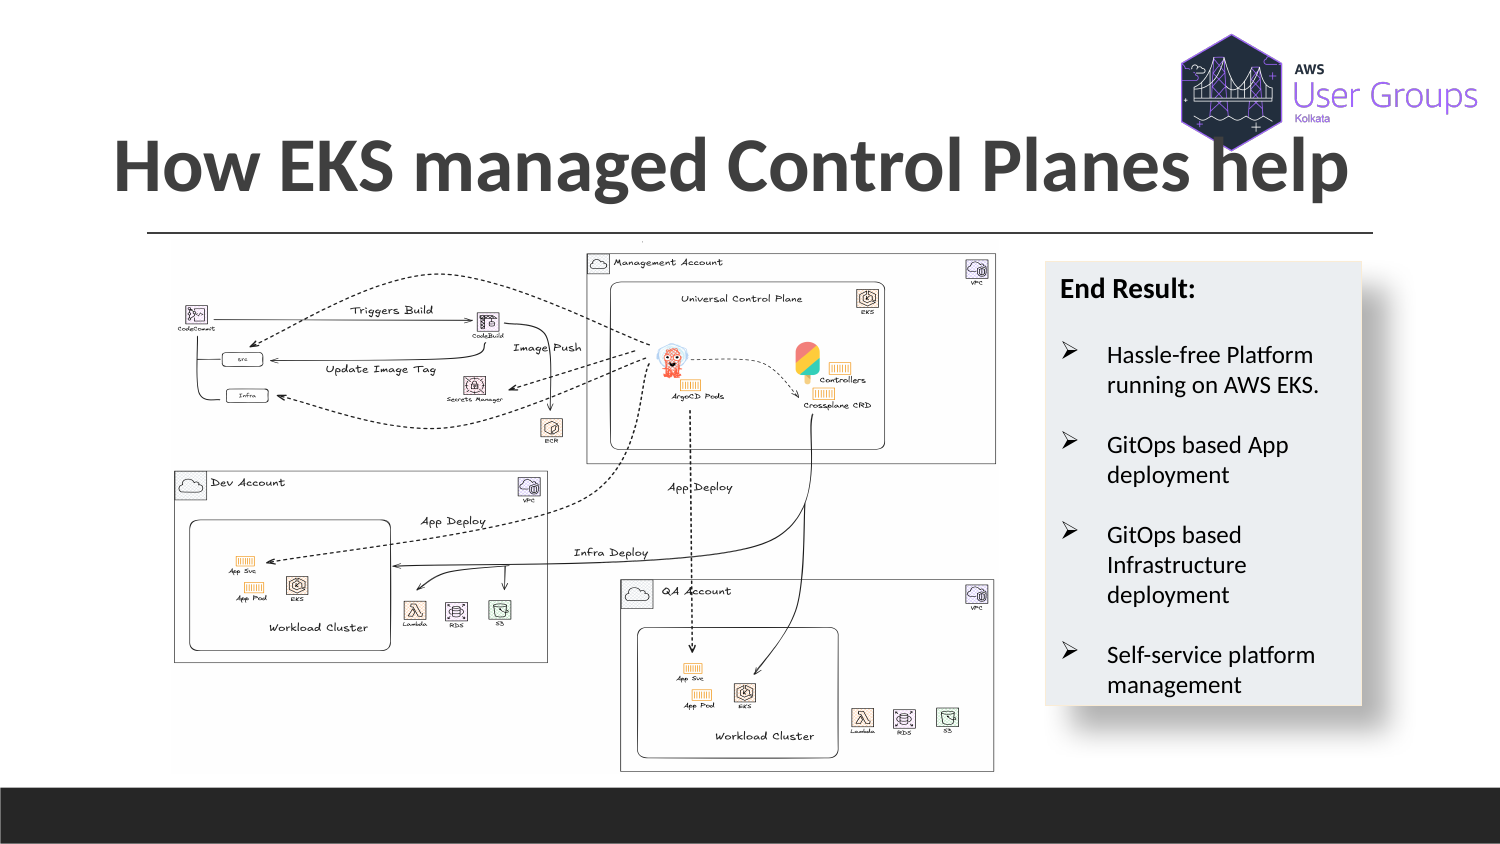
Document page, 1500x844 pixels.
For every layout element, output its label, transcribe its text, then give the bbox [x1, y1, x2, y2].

picture [171, 239, 999, 775]
picture [1169, 15, 1489, 171]
text_box End Result: Hassle-free Platform running on AWS EKS. GitOps based App deployment GitOps based Infrastructure deployment Self-service platform management [1045, 261, 1362, 706]
title How EKS managed Control Planes help [101, 35, 1373, 214]
